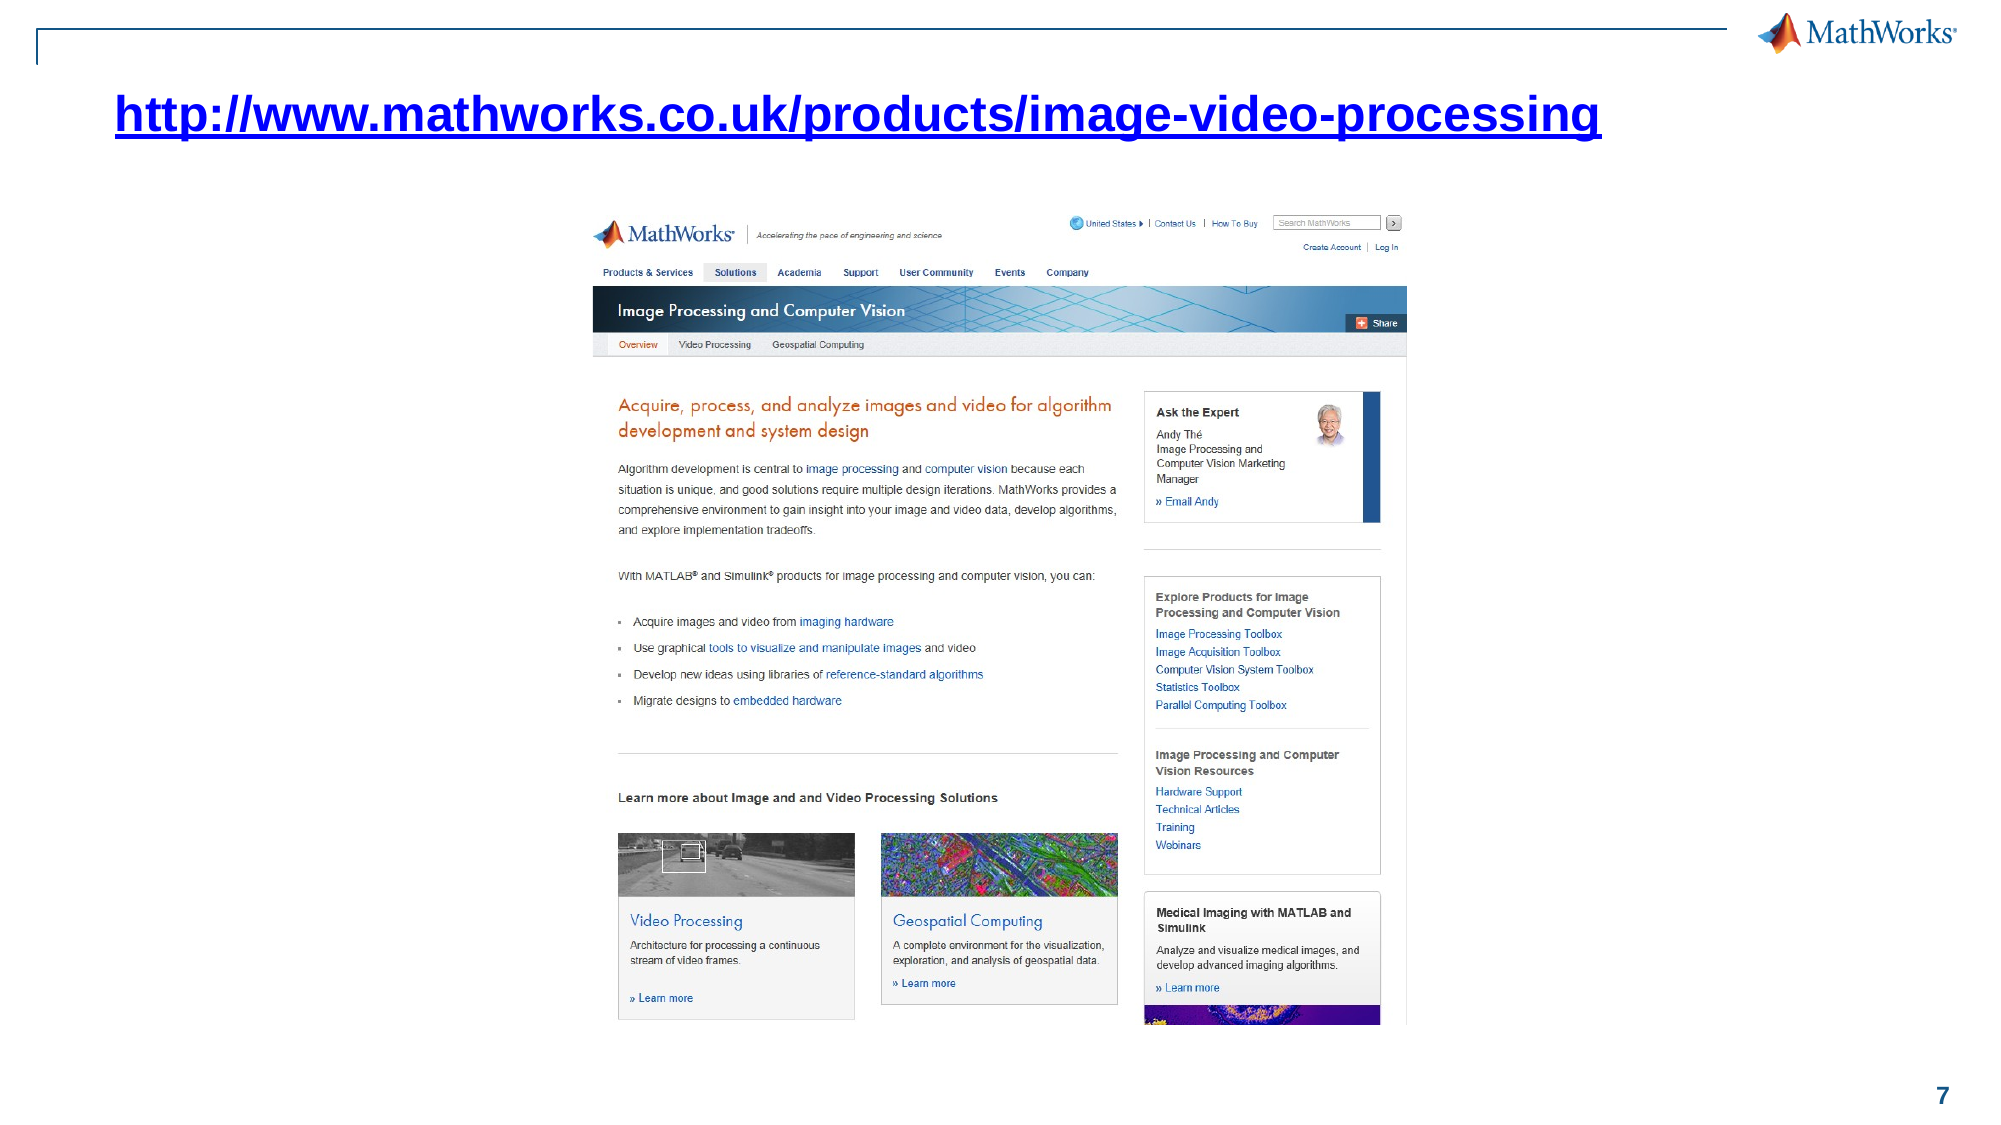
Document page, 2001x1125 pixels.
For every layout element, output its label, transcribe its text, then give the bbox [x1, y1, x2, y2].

text_box [592, 215, 1407, 1025]
slide_number 7 [1929, 1079, 1971, 1125]
title http://www.mathworks.co.uk/products/image-video-processing [112, 79, 1610, 270]
picture [1757, 13, 1957, 54]
